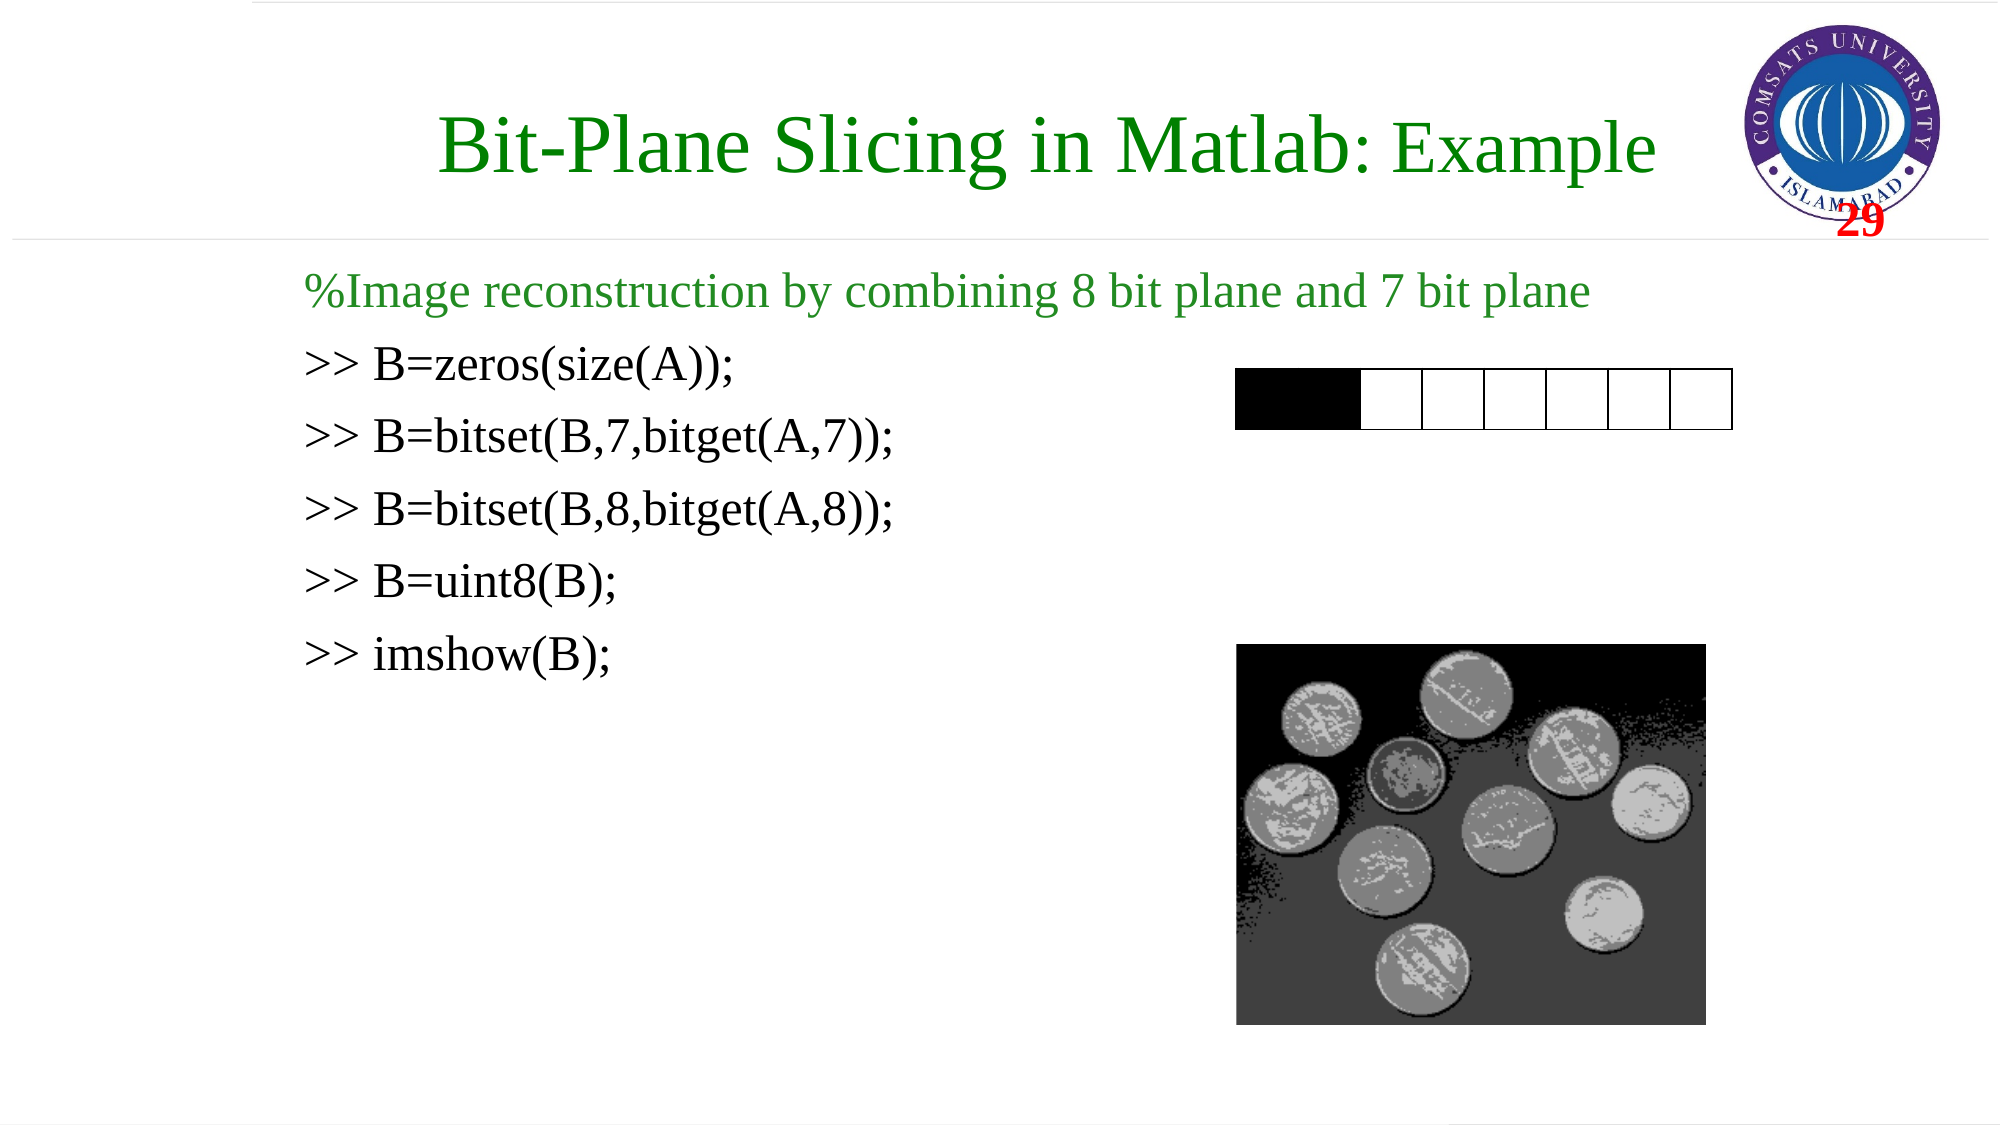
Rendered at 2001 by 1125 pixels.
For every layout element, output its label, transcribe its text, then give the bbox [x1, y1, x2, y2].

table_header [1299, 370, 1359, 429]
picture [1235, 642, 1707, 1026]
text_box %Image reconstruction by combining 8 bit plane and 7 bit plane >> B=zeros(size(A)); >> B=bitset(B,7,bitget(A,7)); >> B=bitset(B,8,bitget(A,8)); >> B=uint8(B); >> imshow(B); [289, 250, 1608, 681]
table_header [1361, 370, 1421, 429]
table_header [1547, 370, 1607, 429]
table_header [1485, 370, 1545, 429]
picture [1730, 8, 1954, 237]
table_header [1423, 370, 1483, 429]
table_header [1609, 370, 1669, 429]
text_box Bit-Plane Slicing in Matlab: Example [422, 82, 1692, 197]
table_header [1237, 370, 1297, 429]
table_header [1671, 370, 1731, 429]
